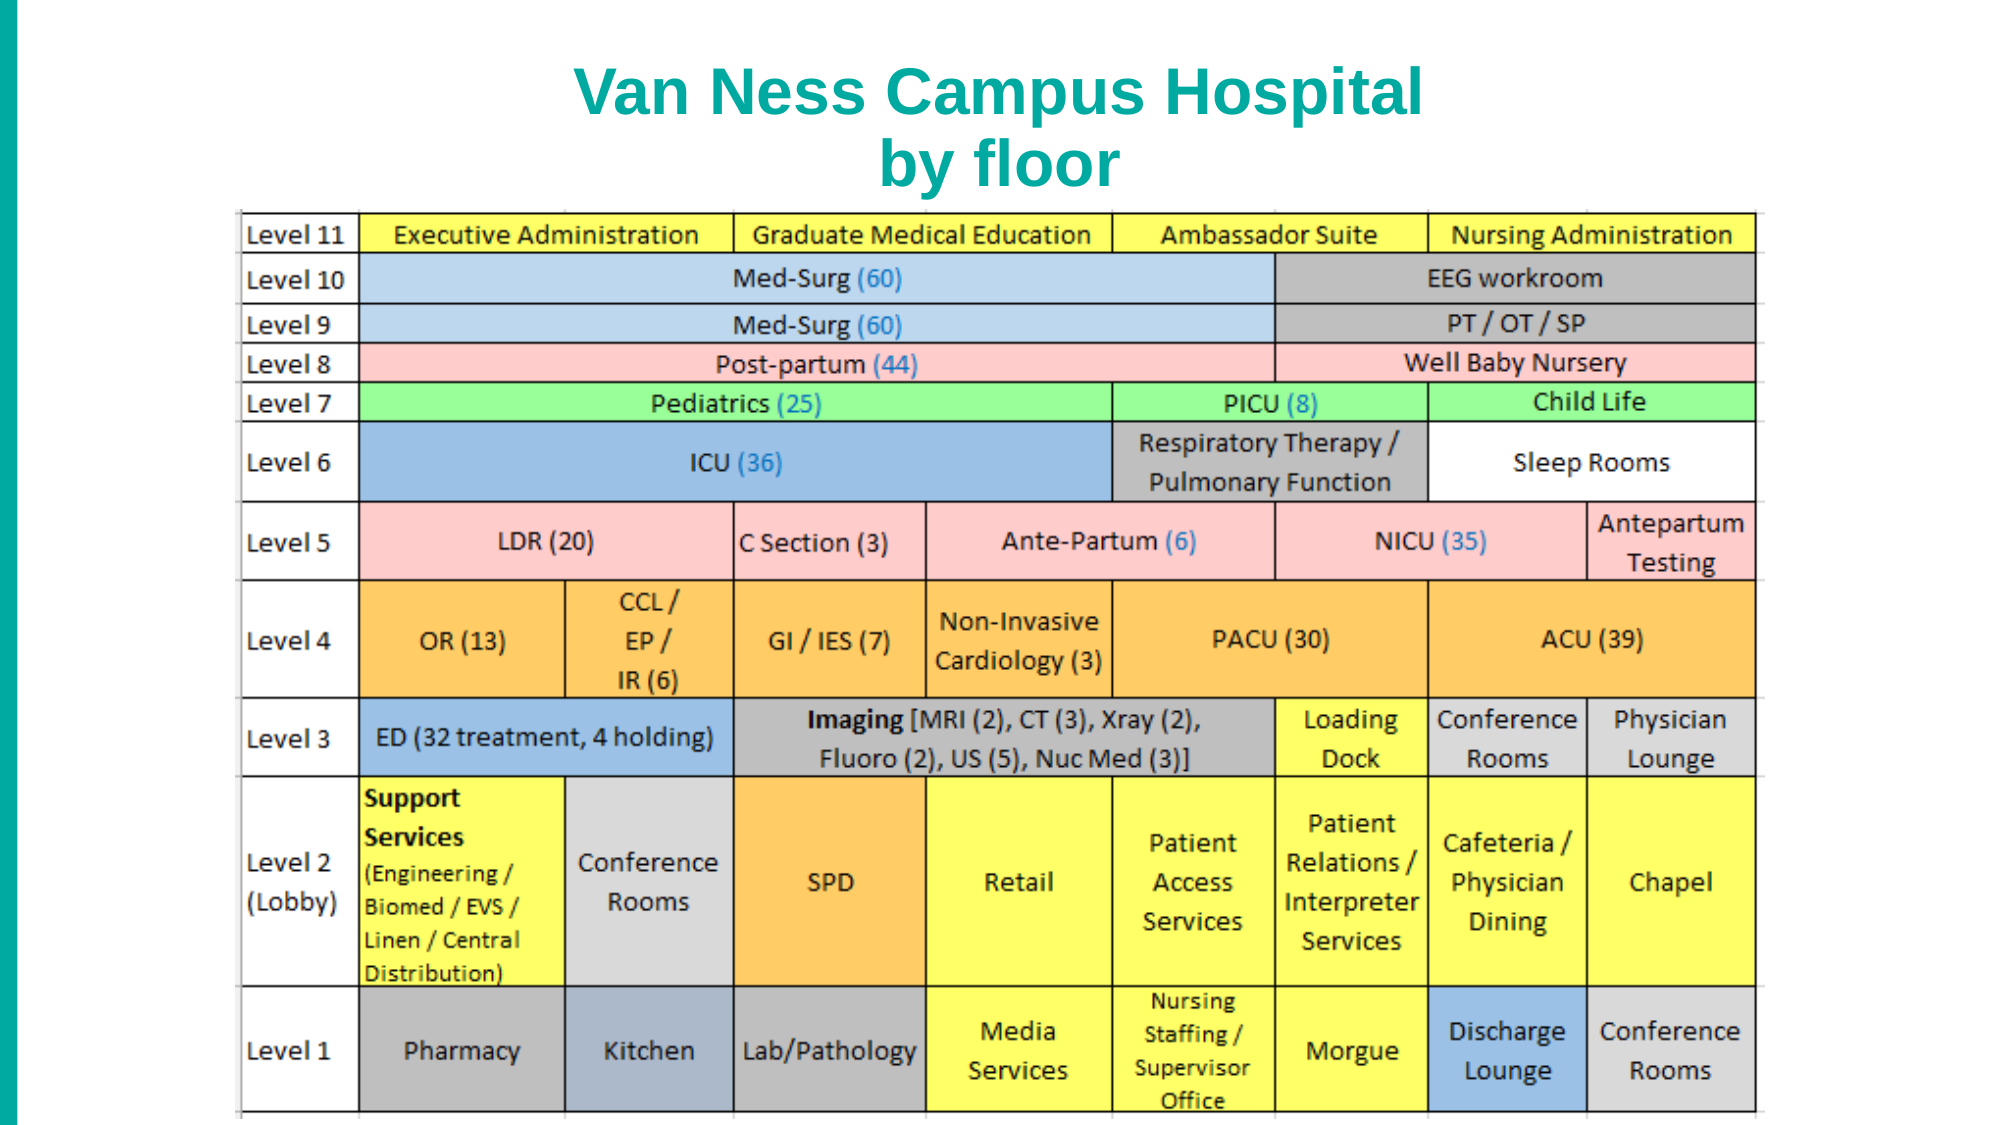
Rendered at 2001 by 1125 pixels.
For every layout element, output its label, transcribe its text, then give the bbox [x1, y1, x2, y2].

picture [235, 209, 1765, 1119]
title Van Ness Campus Hospital by floor [424, 48, 1575, 209]
